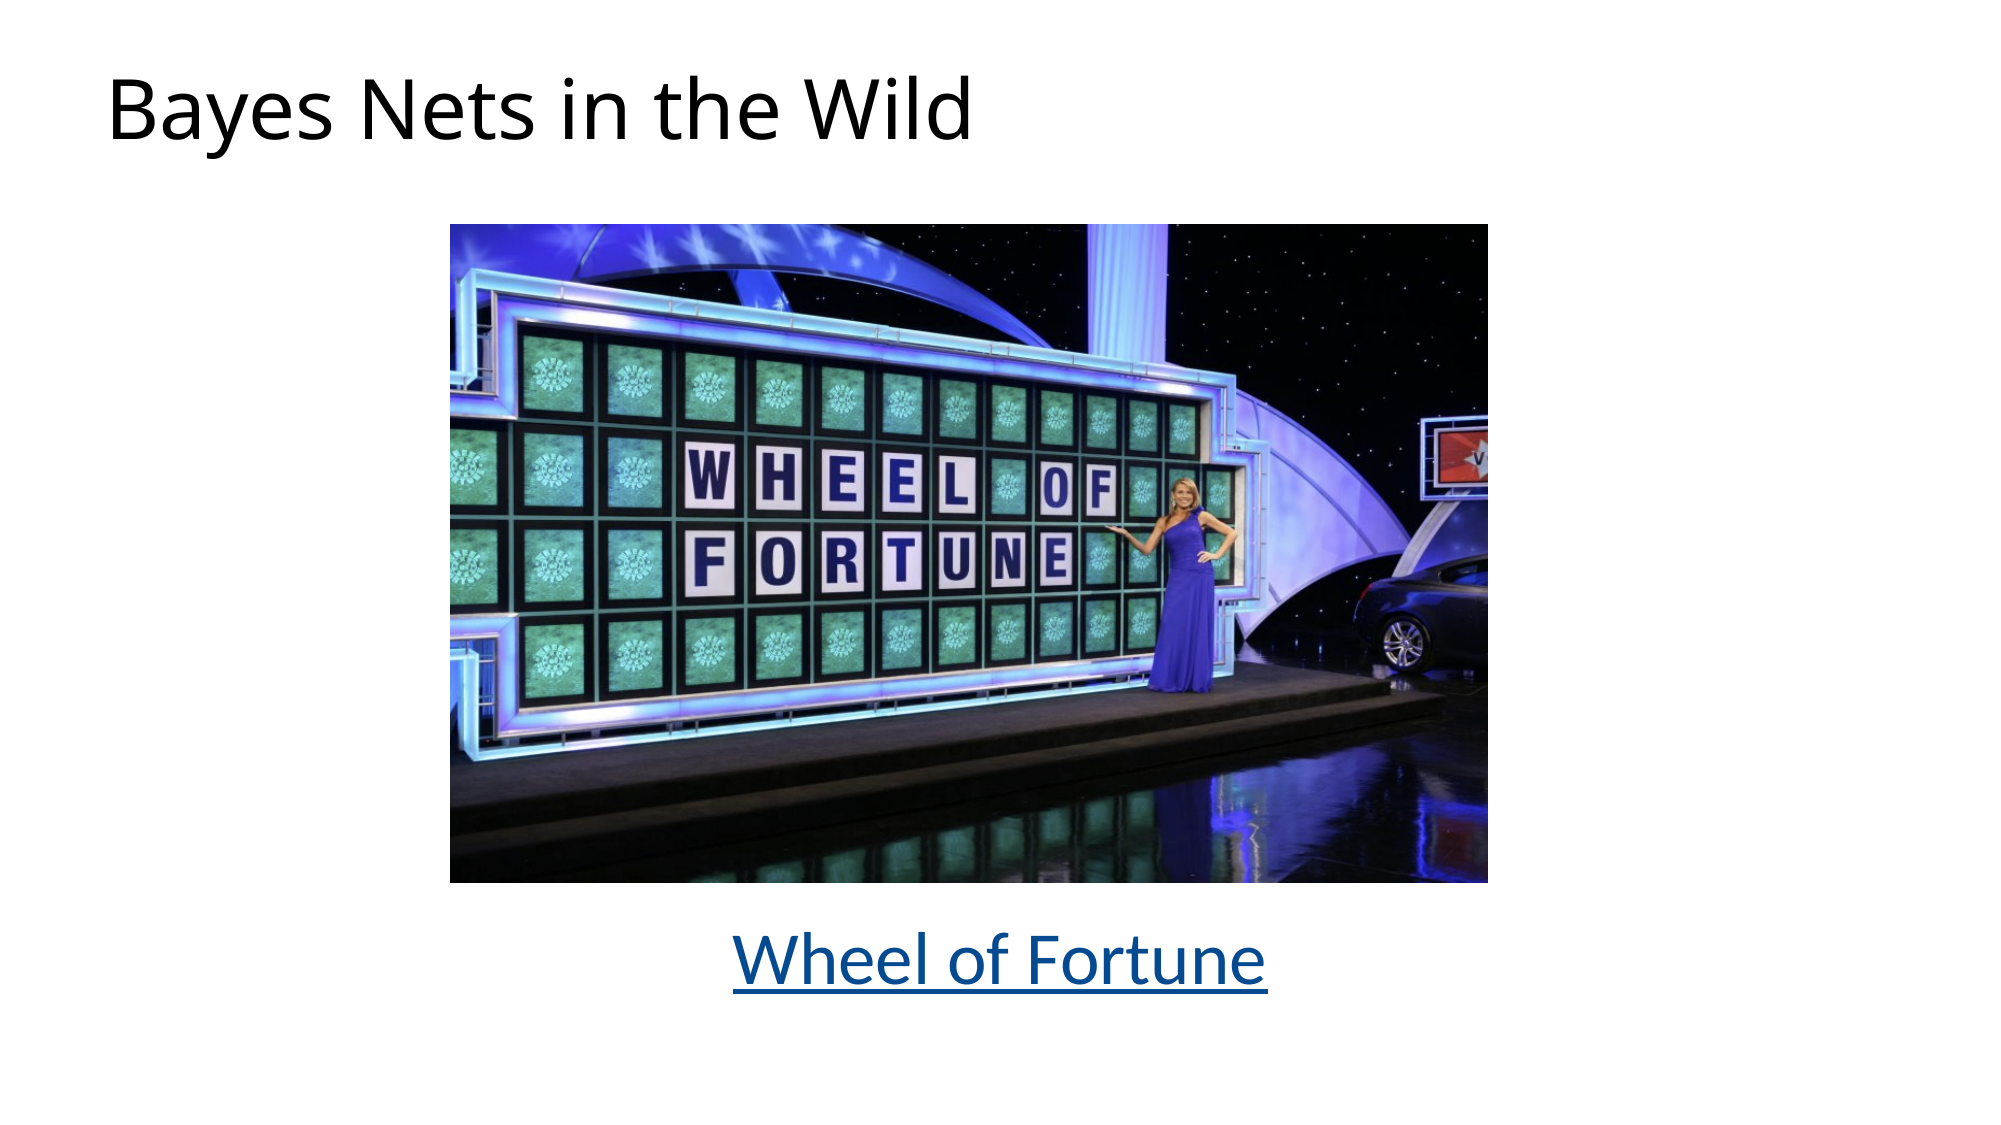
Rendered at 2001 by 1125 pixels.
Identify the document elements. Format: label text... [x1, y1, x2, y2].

list Wheel of Fortune [66, 912, 1934, 1063]
title Bayes Nets in the Wild [90, 60, 1816, 164]
picture [449, 224, 1488, 883]
